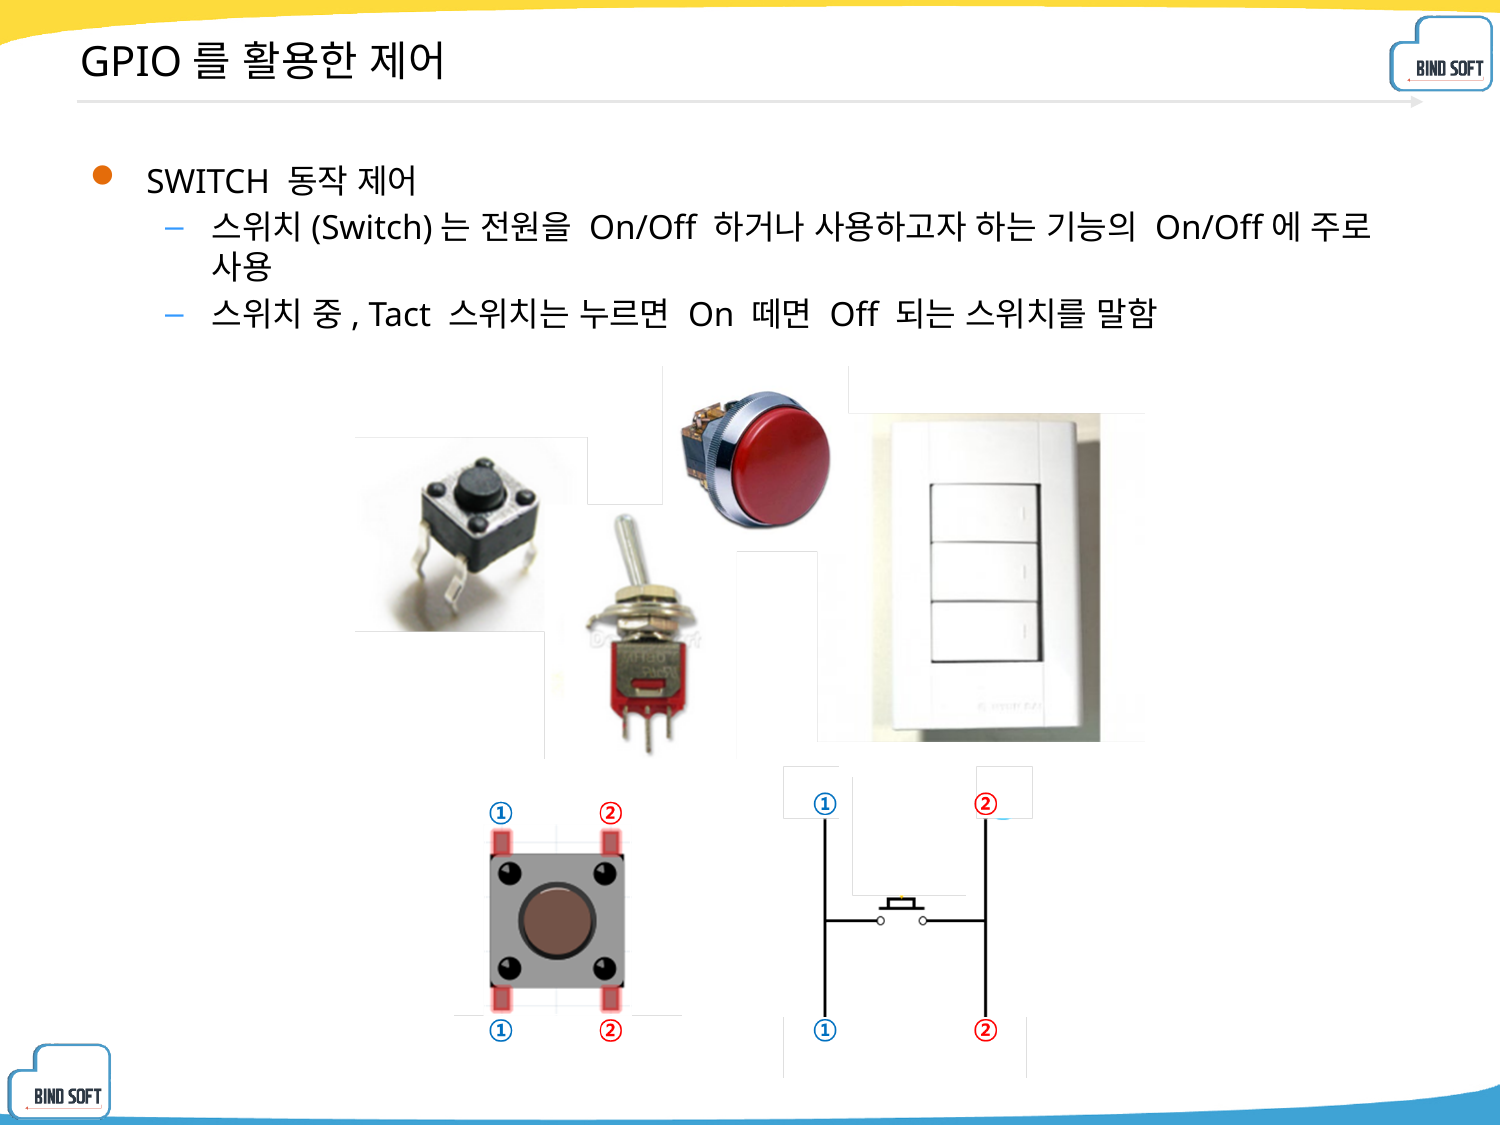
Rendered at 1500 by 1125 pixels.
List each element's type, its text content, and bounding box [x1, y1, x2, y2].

title GPIO를 활용한 제어 [64, 11, 1436, 108]
picture [0, 0, 1500, 96]
list SWITCH 동작 제어 스위치(Switch)는 전원을 On/Off 하거나 사용하고자 하는 기능의 On/Off에 주로 사용 스위치 중, Tact 스위치는 누르면 On 떼면 Off 되는 스위치를 말함 [75, 152, 1425, 1055]
picture [0, 366, 1500, 1125]
